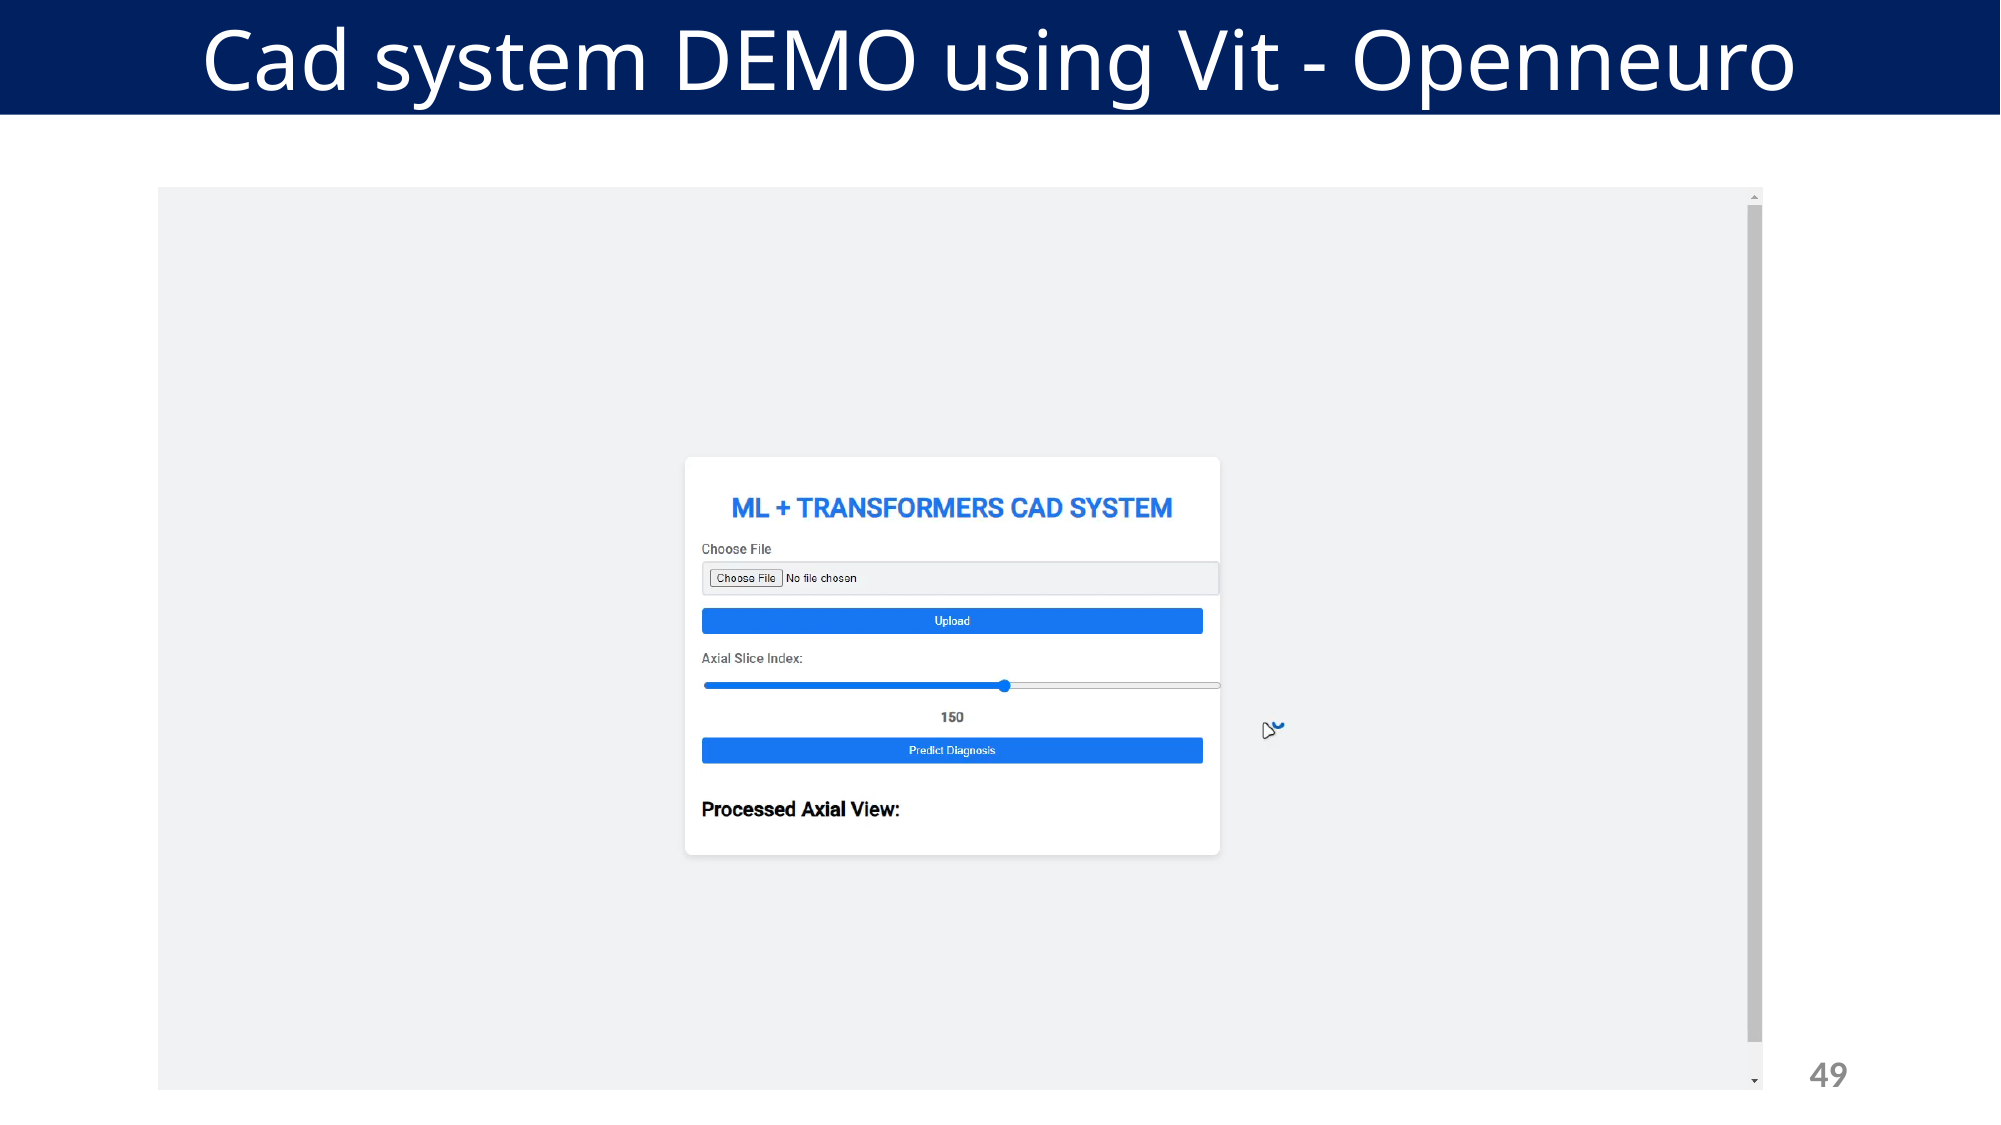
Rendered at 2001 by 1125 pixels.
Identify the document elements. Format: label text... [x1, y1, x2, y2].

slide_number 49 [1412, 1042, 1863, 1103]
text_box Cad system DEMO using Vit - Openneuro [0, 0, 2000, 115]
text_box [157, 186, 1764, 1091]
